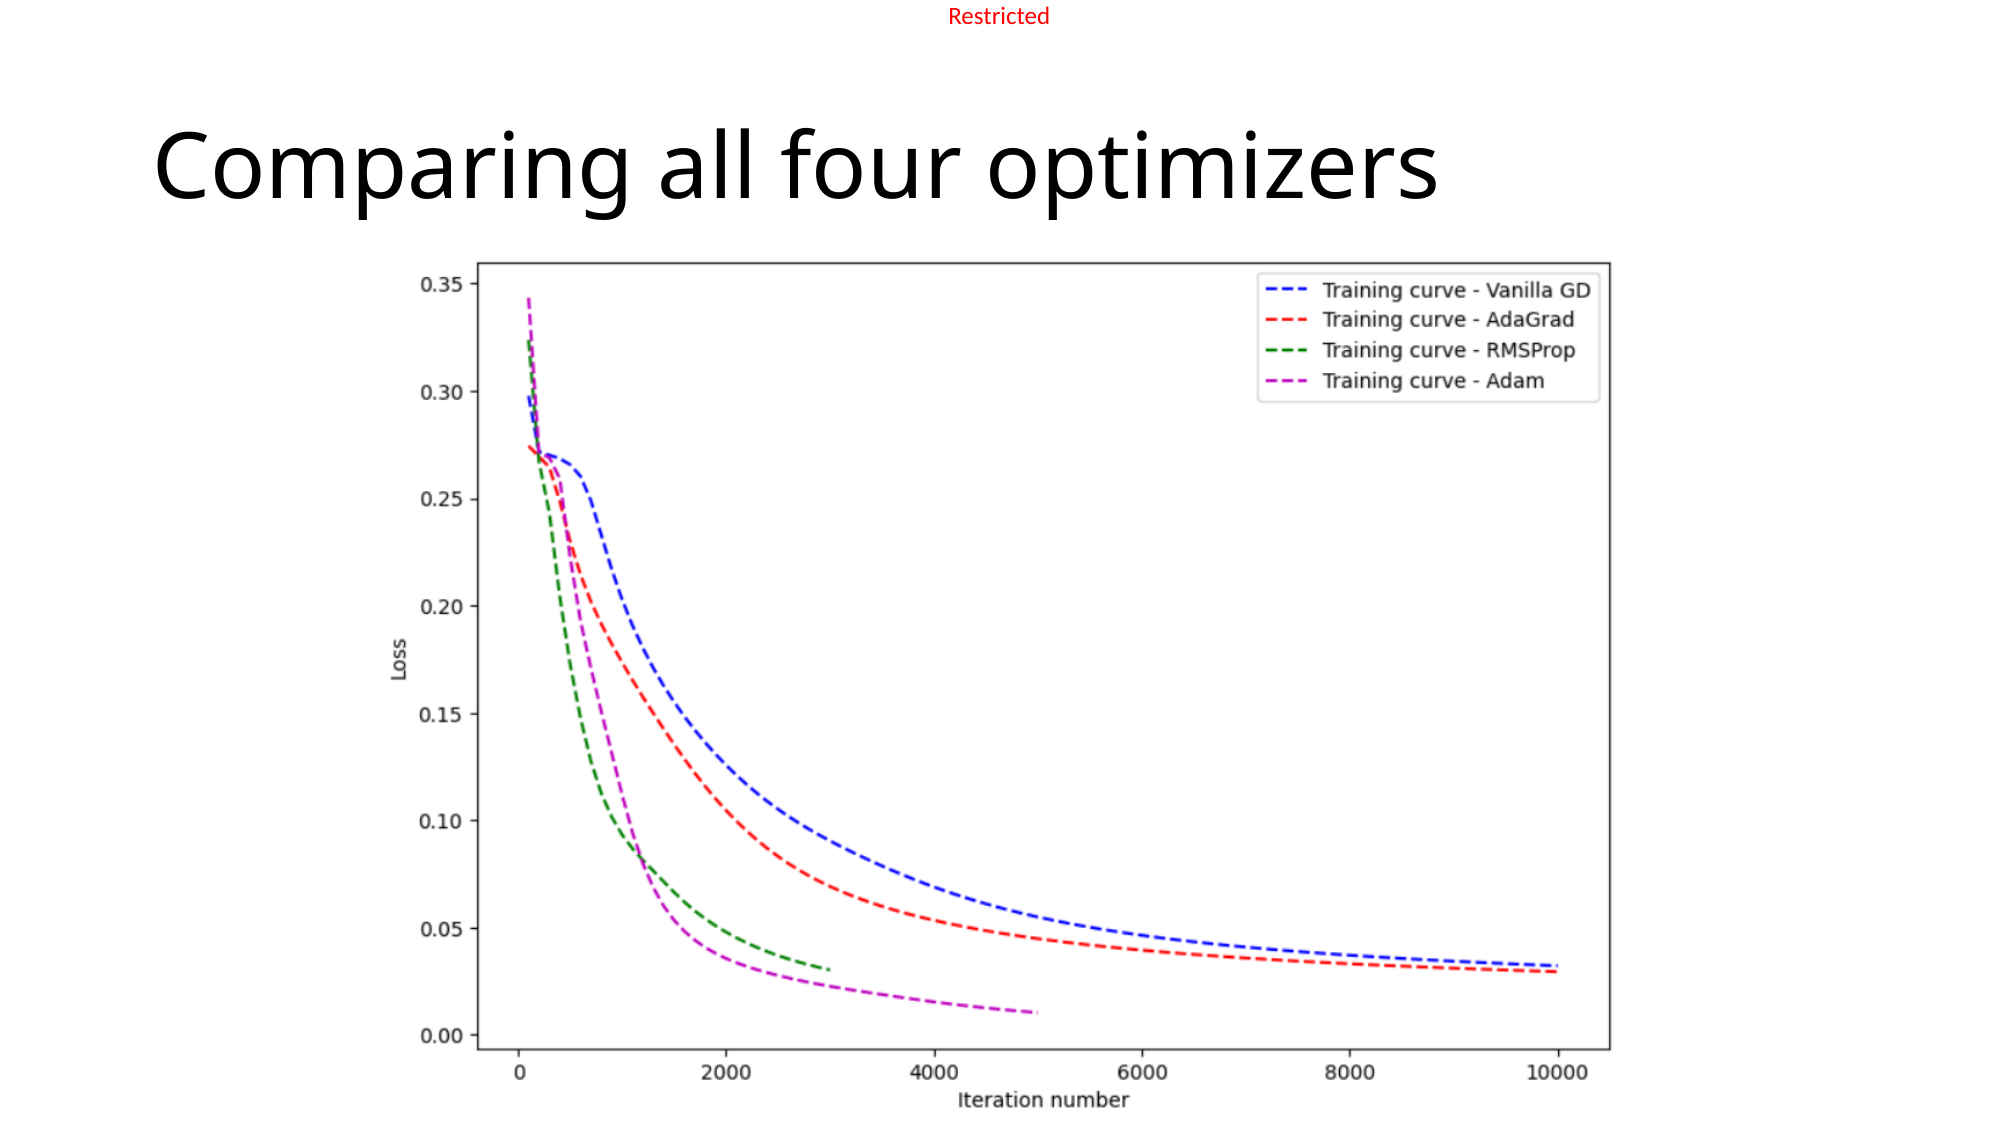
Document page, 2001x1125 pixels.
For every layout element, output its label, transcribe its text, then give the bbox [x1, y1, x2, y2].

picture [364, 248, 1636, 1125]
title Comparing all four optimizers [137, 59, 1863, 278]
